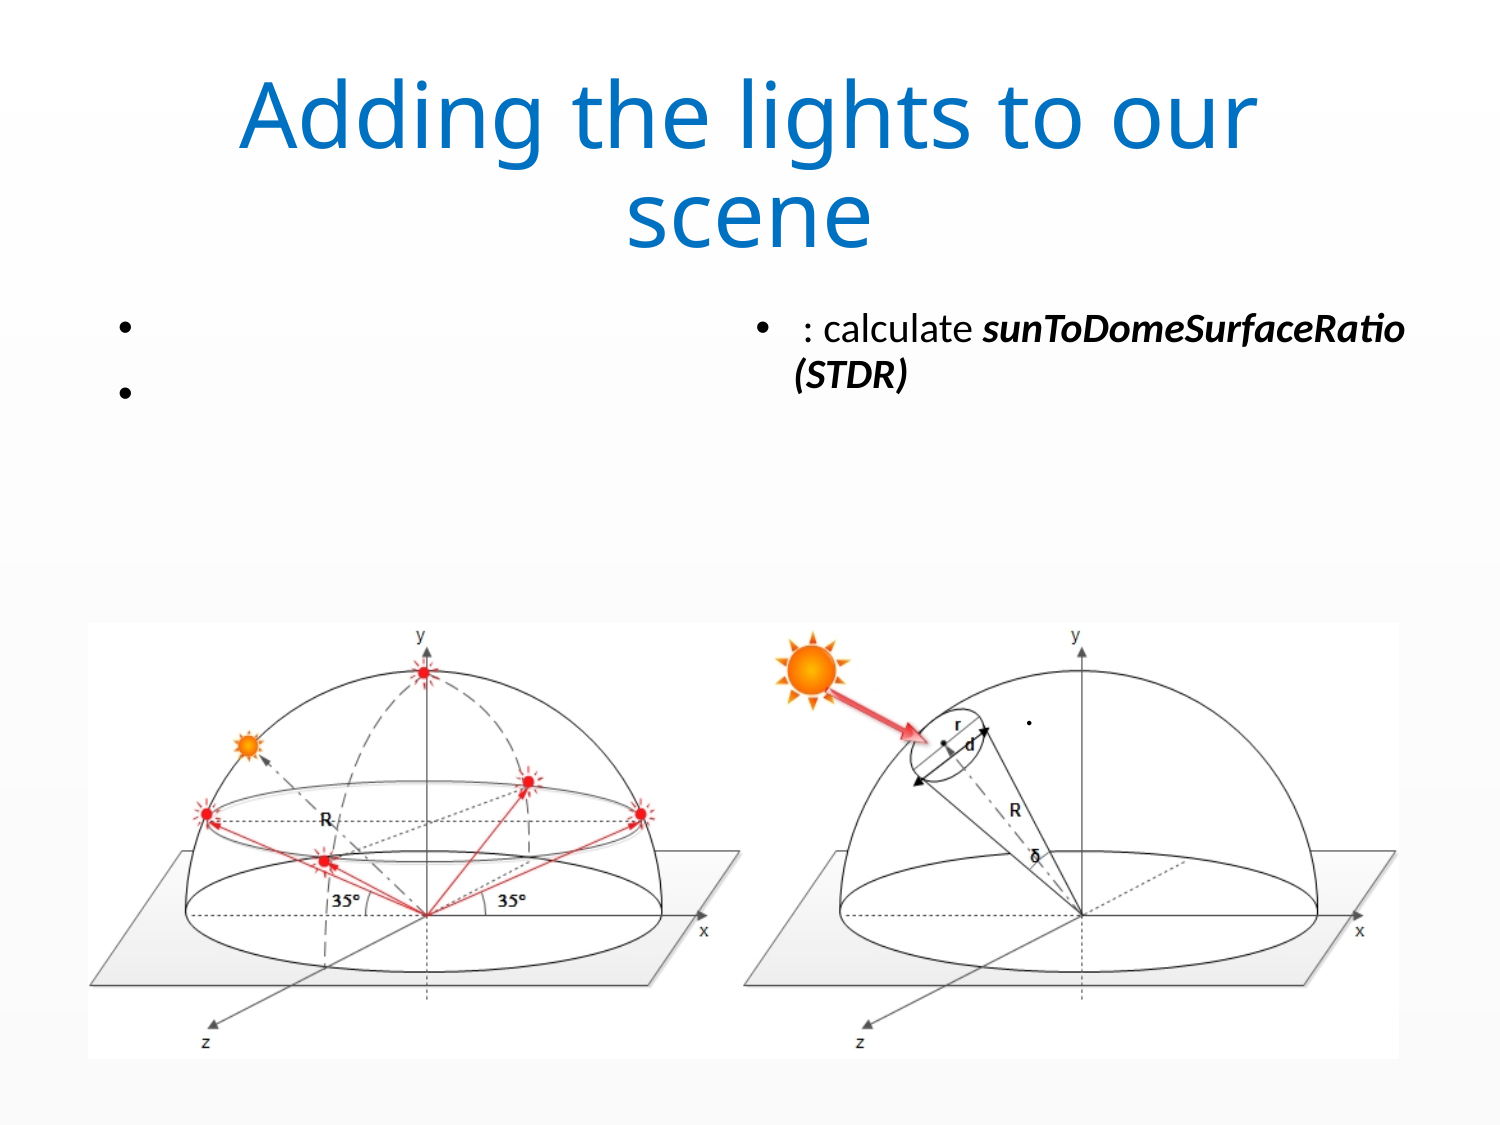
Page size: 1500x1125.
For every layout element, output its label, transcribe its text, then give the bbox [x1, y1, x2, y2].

title Adding the lights to our scene [103, 59, 1397, 278]
picture [88, 623, 1399, 1059]
